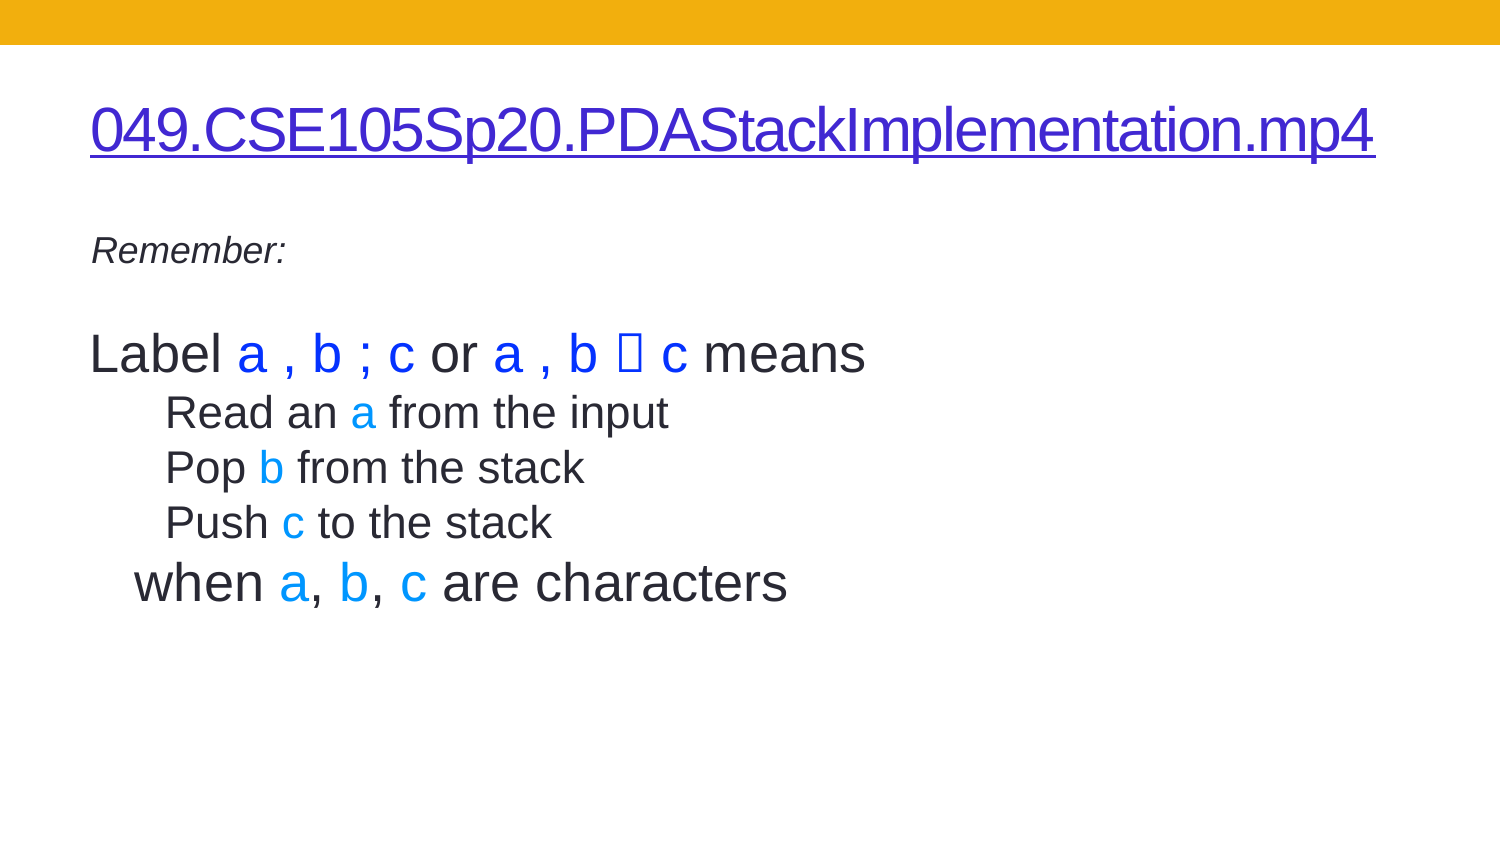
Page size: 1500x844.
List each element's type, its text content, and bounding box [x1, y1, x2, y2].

text_box Remember: [76, 218, 302, 279]
title 049.CSE105Sp20.PDAStackImplementation.mp4 [75, 65, 1425, 188]
text_box Label a , b ; c or a , b  c means Read an a from the input Pop b from the stack Push c to the stack when a, b, c are characters [74, 310, 1130, 621]
